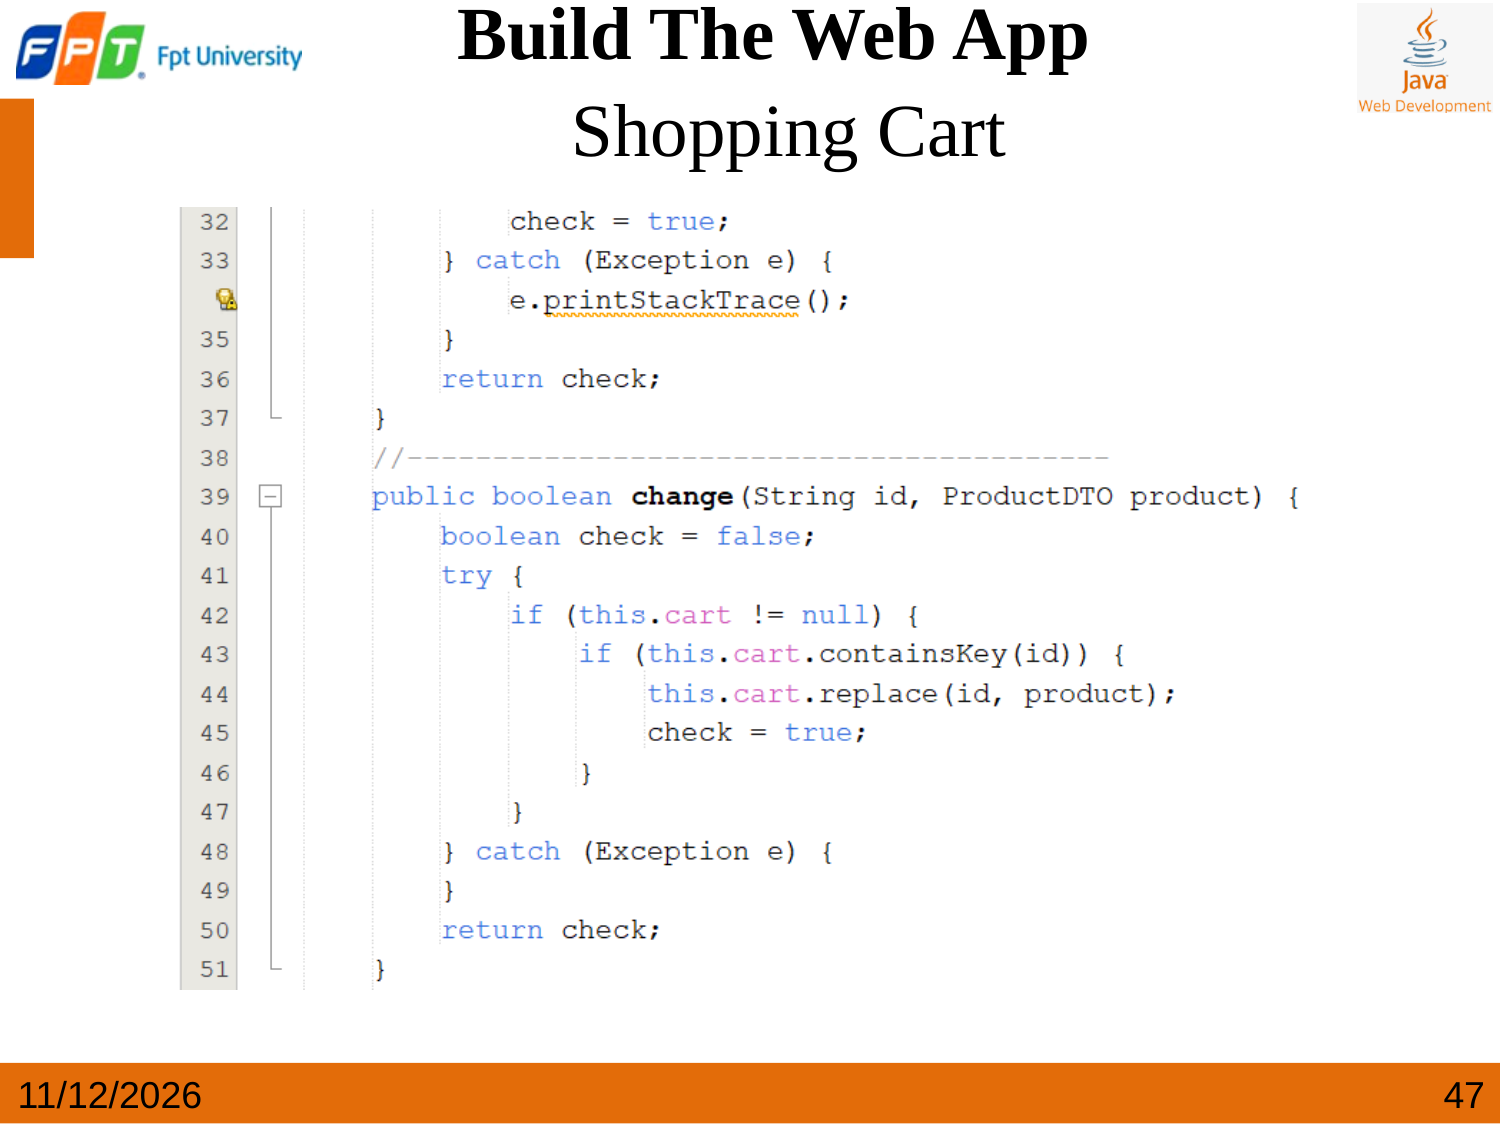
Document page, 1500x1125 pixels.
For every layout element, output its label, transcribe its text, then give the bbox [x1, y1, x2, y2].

slide_number 47 [1050, 1063, 1500, 1124]
picture [1385, 3, 1493, 113]
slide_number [2, 1063, 231, 1123]
picture [16, 11, 162, 85]
picture [178, 206, 1322, 990]
title Build The Web App Shopping Cart [162, 0, 1385, 187]
